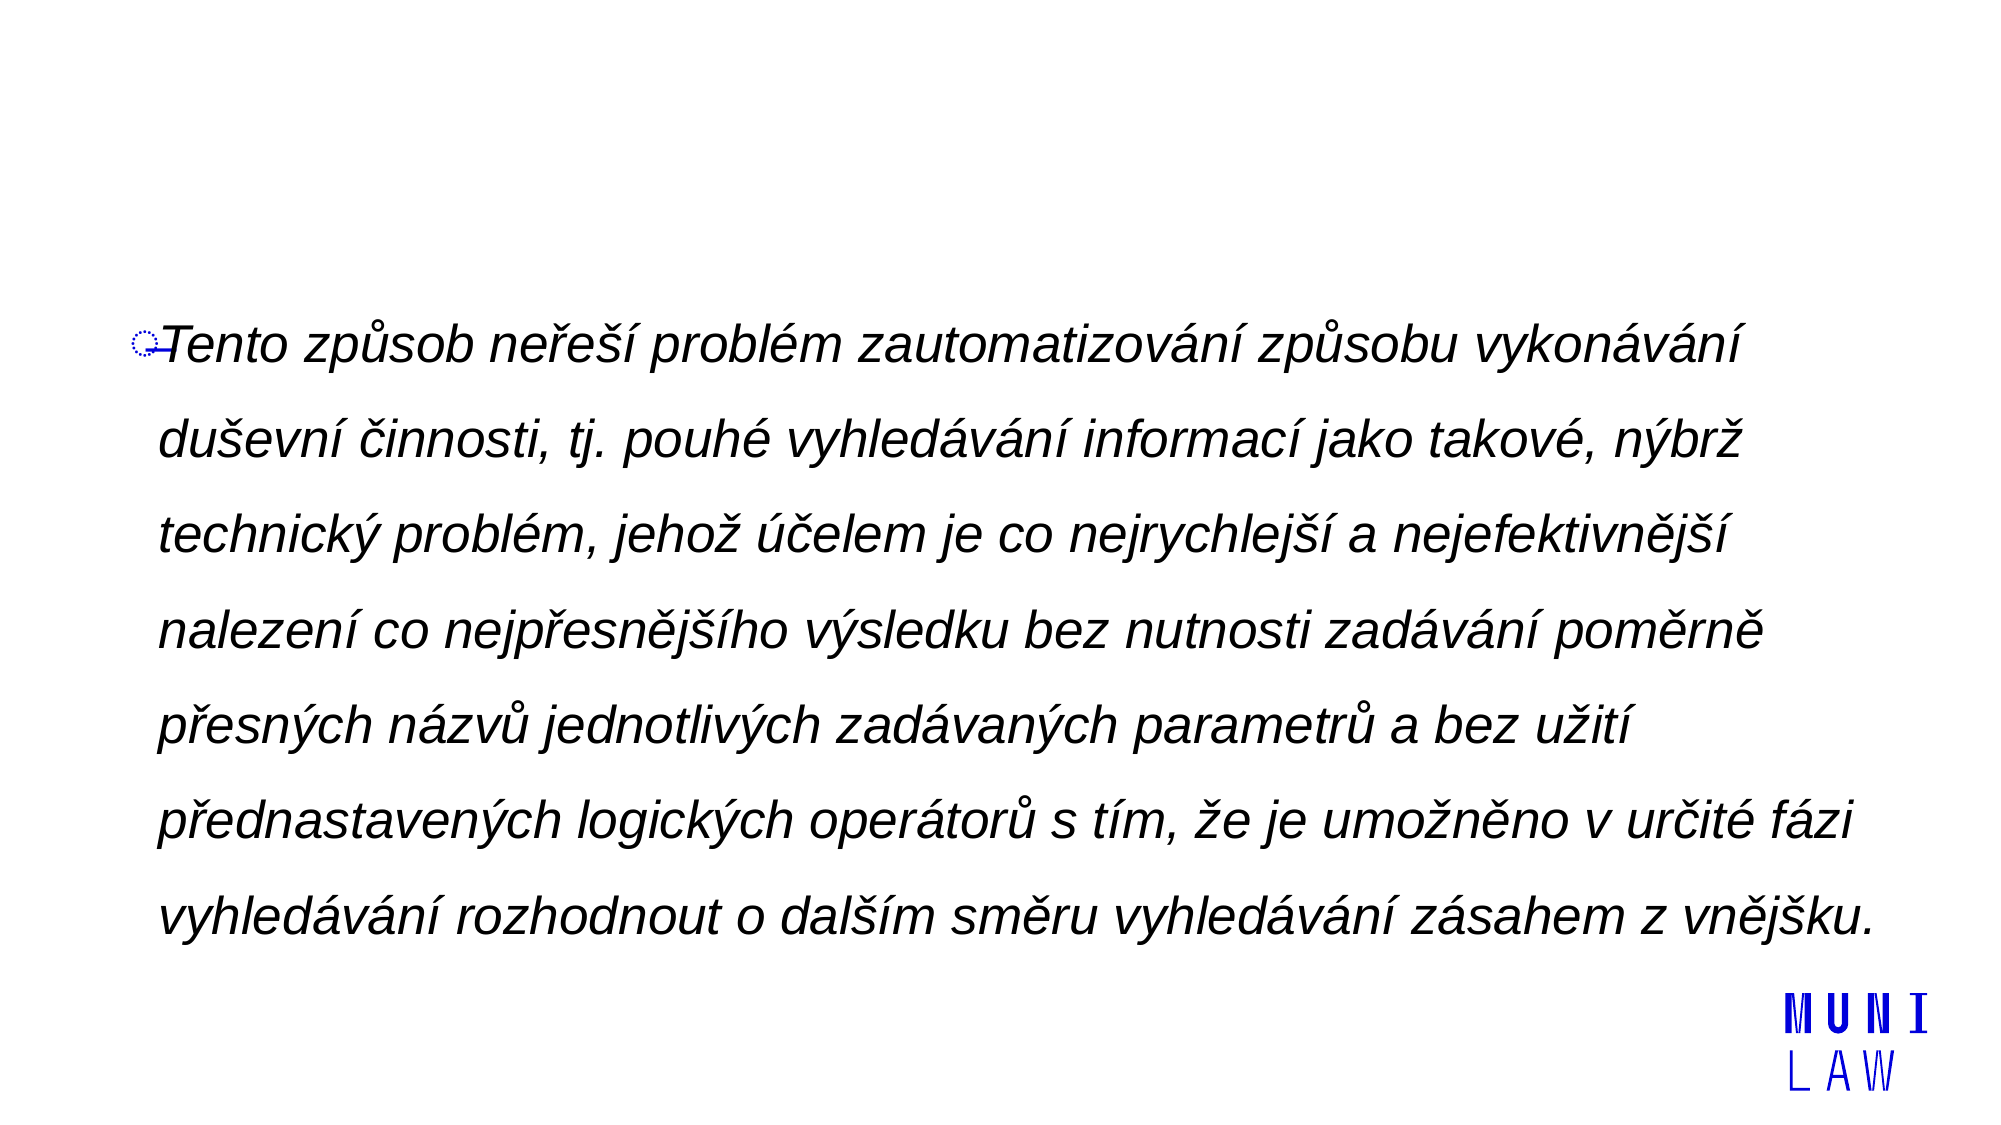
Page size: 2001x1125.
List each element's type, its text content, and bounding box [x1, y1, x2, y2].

list Tento způsob neřeší problém zautomatizování způsobu vykonávání duševní činnosti, tj. pouhé vyhledávání informací jako takové, nýbrž technický problém, jehož účelem je co nejrychlejší a nejefektivnější nalezení co nejpřesnějšího výsledku bez nutnosti zadávání poměrně přesných názvů jednotlivých zadávaných parametrů a bez užití přednastavených logických operátorů s tím, že je umožněno v určité fázi vyhledávání rozhodnout o dalším směru vyhledávání zásahem z vnějšku. [118, 277, 1883, 957]
